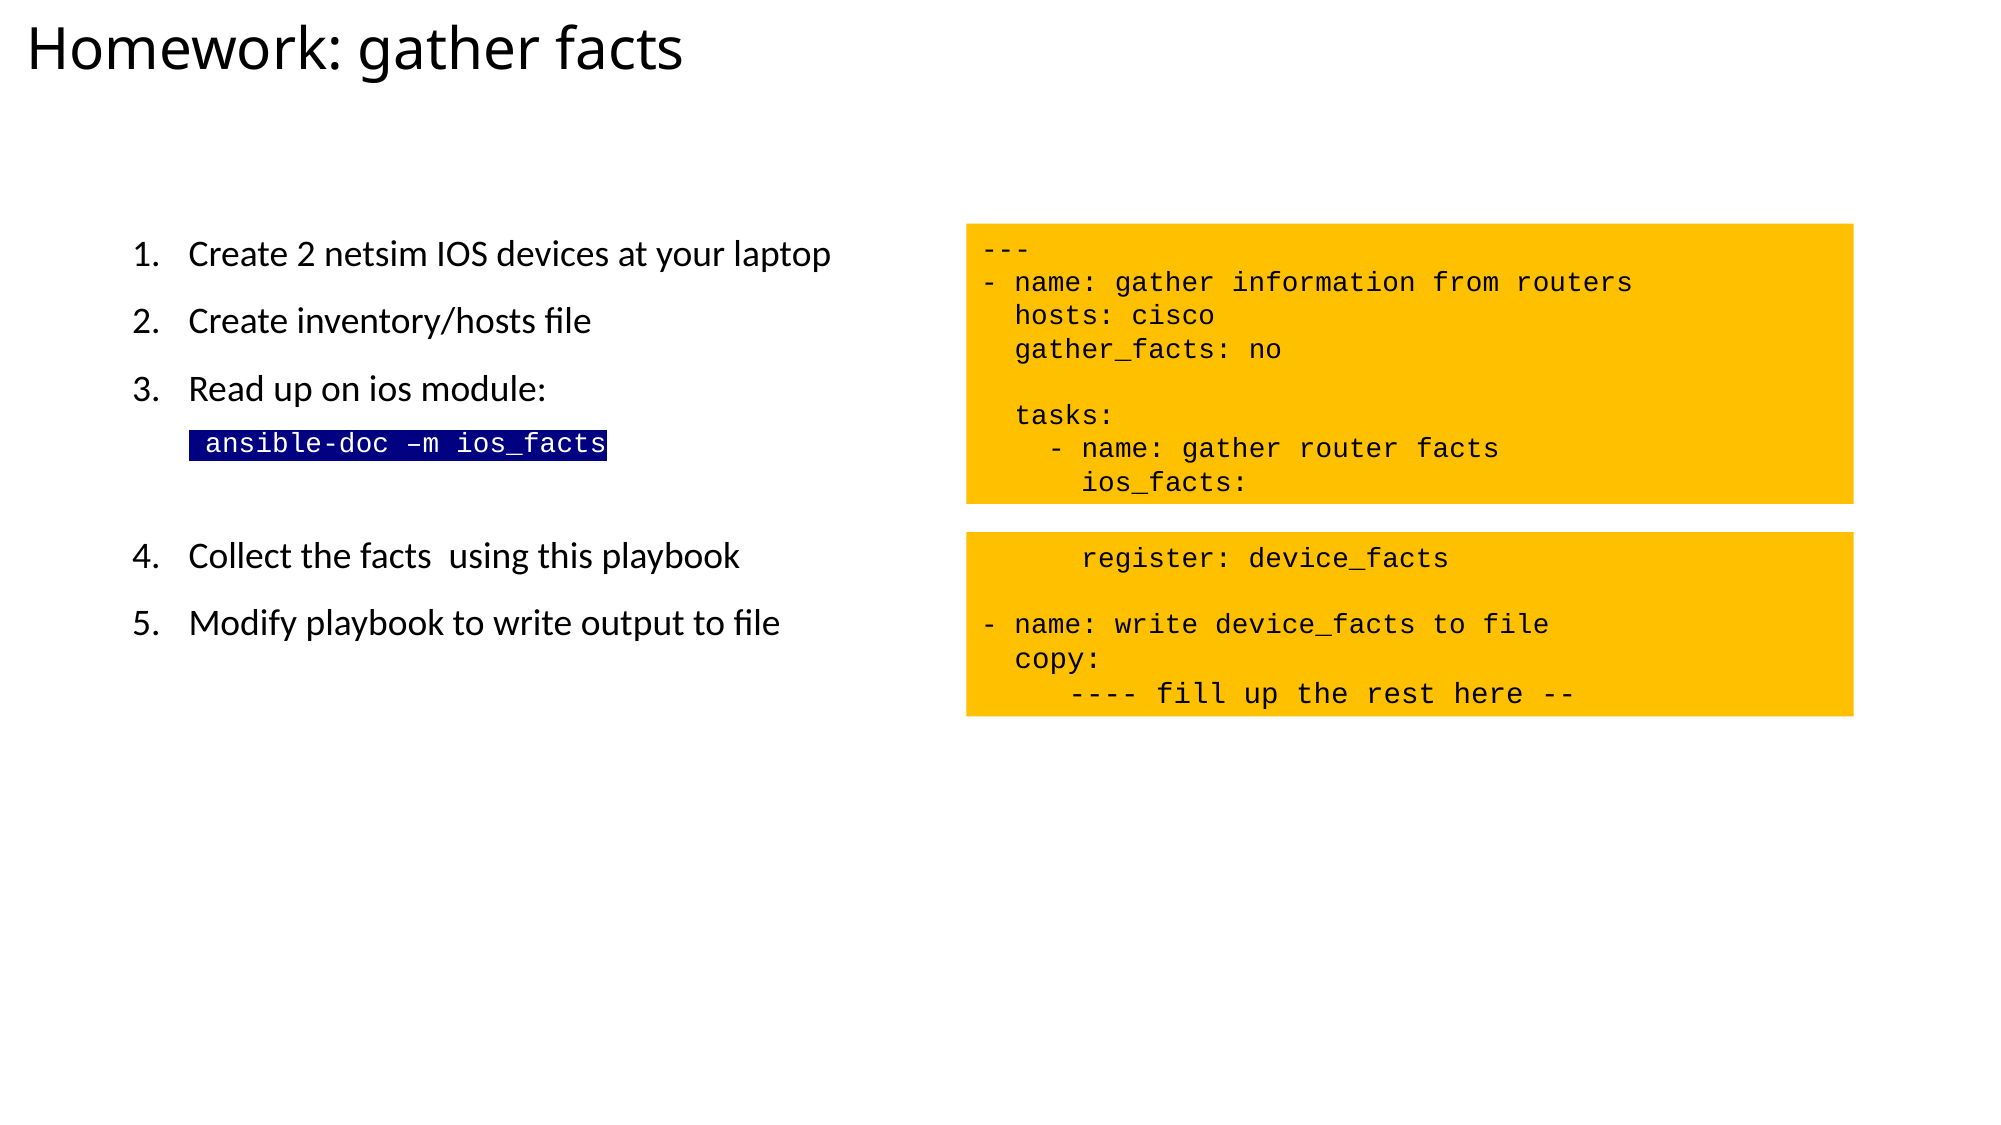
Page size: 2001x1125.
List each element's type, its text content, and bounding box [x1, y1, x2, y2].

title Homework: gather facts [11, 13, 1737, 88]
text_box register: device_facts - name: write device_facts to file copy: ---- fill up the rest here -- [966, 532, 1854, 717]
text_box --- - name: gather information from routers hosts: cisco gather_facts: no tasks: - name: gather router facts ios_facts: [966, 223, 1854, 504]
text_box Create 2 netsim IOS devices at your laptop Create inventory/hosts file Read up on ios module: ansible-doc –m ios_facts Collect the facts using this playbook Modify playbook to write output to file [117, 198, 879, 719]
